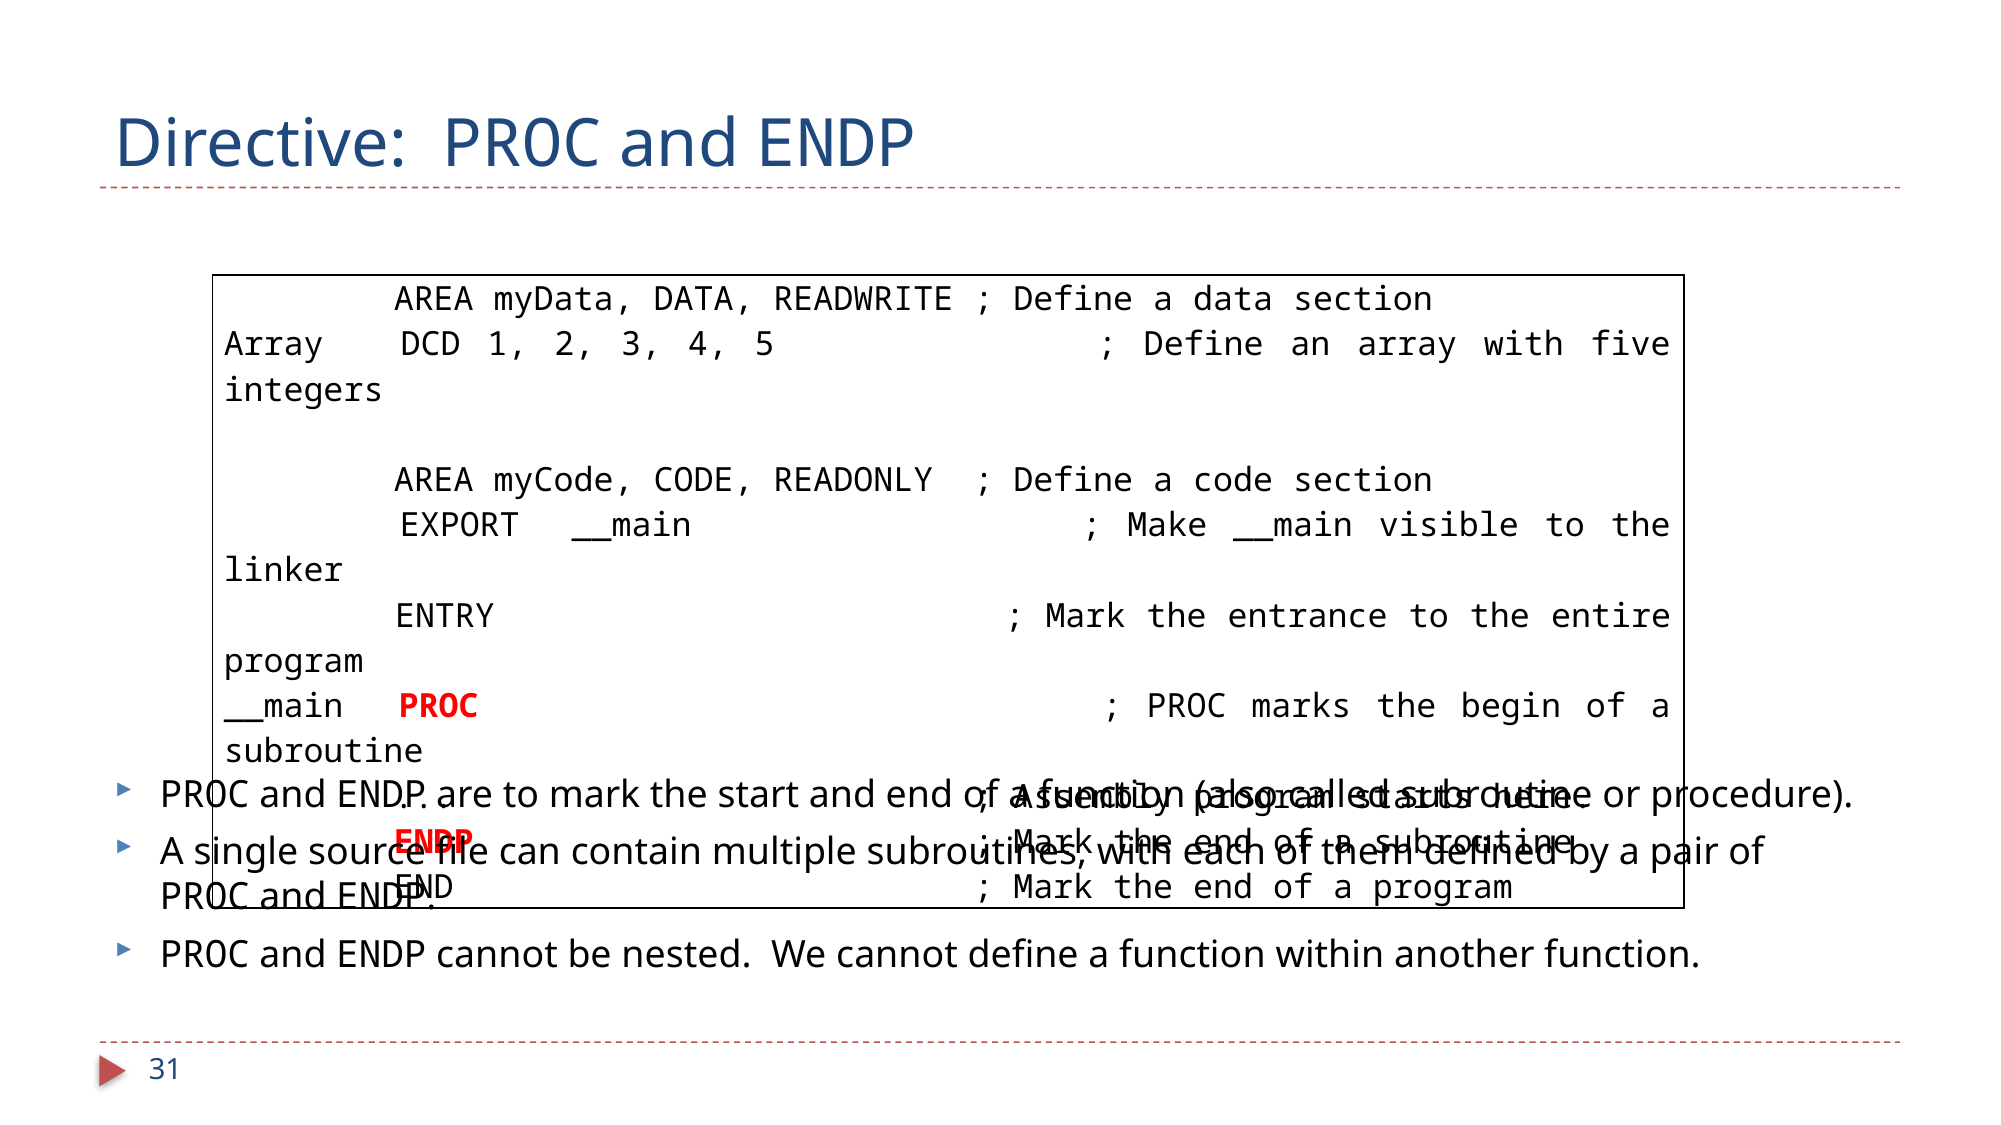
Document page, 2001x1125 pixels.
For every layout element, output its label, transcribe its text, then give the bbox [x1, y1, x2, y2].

list PROC and ENDP are to mark the start and end of a function (also called subroutine or procedure). A single source file can contain multiple subroutines, with each of them defined by a pair of PROC and ENDP. PROC and ENDP cannot be nested. We cannot define a function within another function. [99, 762, 1875, 938]
slide_number 31 [133, 1042, 568, 1103]
table_header AREA myData, DATA, READWRITE ; Define a data section Array DCD 1, 2, 3, 4, 5 ; Define an array with five integers AREA myCode, CODE, READONLY ; Define a code section EXPORT __main ; Make __main visible to the linker ENTRY ; Mark the entrance to the entire program __main PROC ; PROC marks the begin of a subroutine ... ; Assembly program starts here. ENDP ; Mark the end of a subroutine END ; Mark the end of a program [213, 276, 1683, 762]
title Directive: PROC and ENDP [99, 24, 1900, 188]
